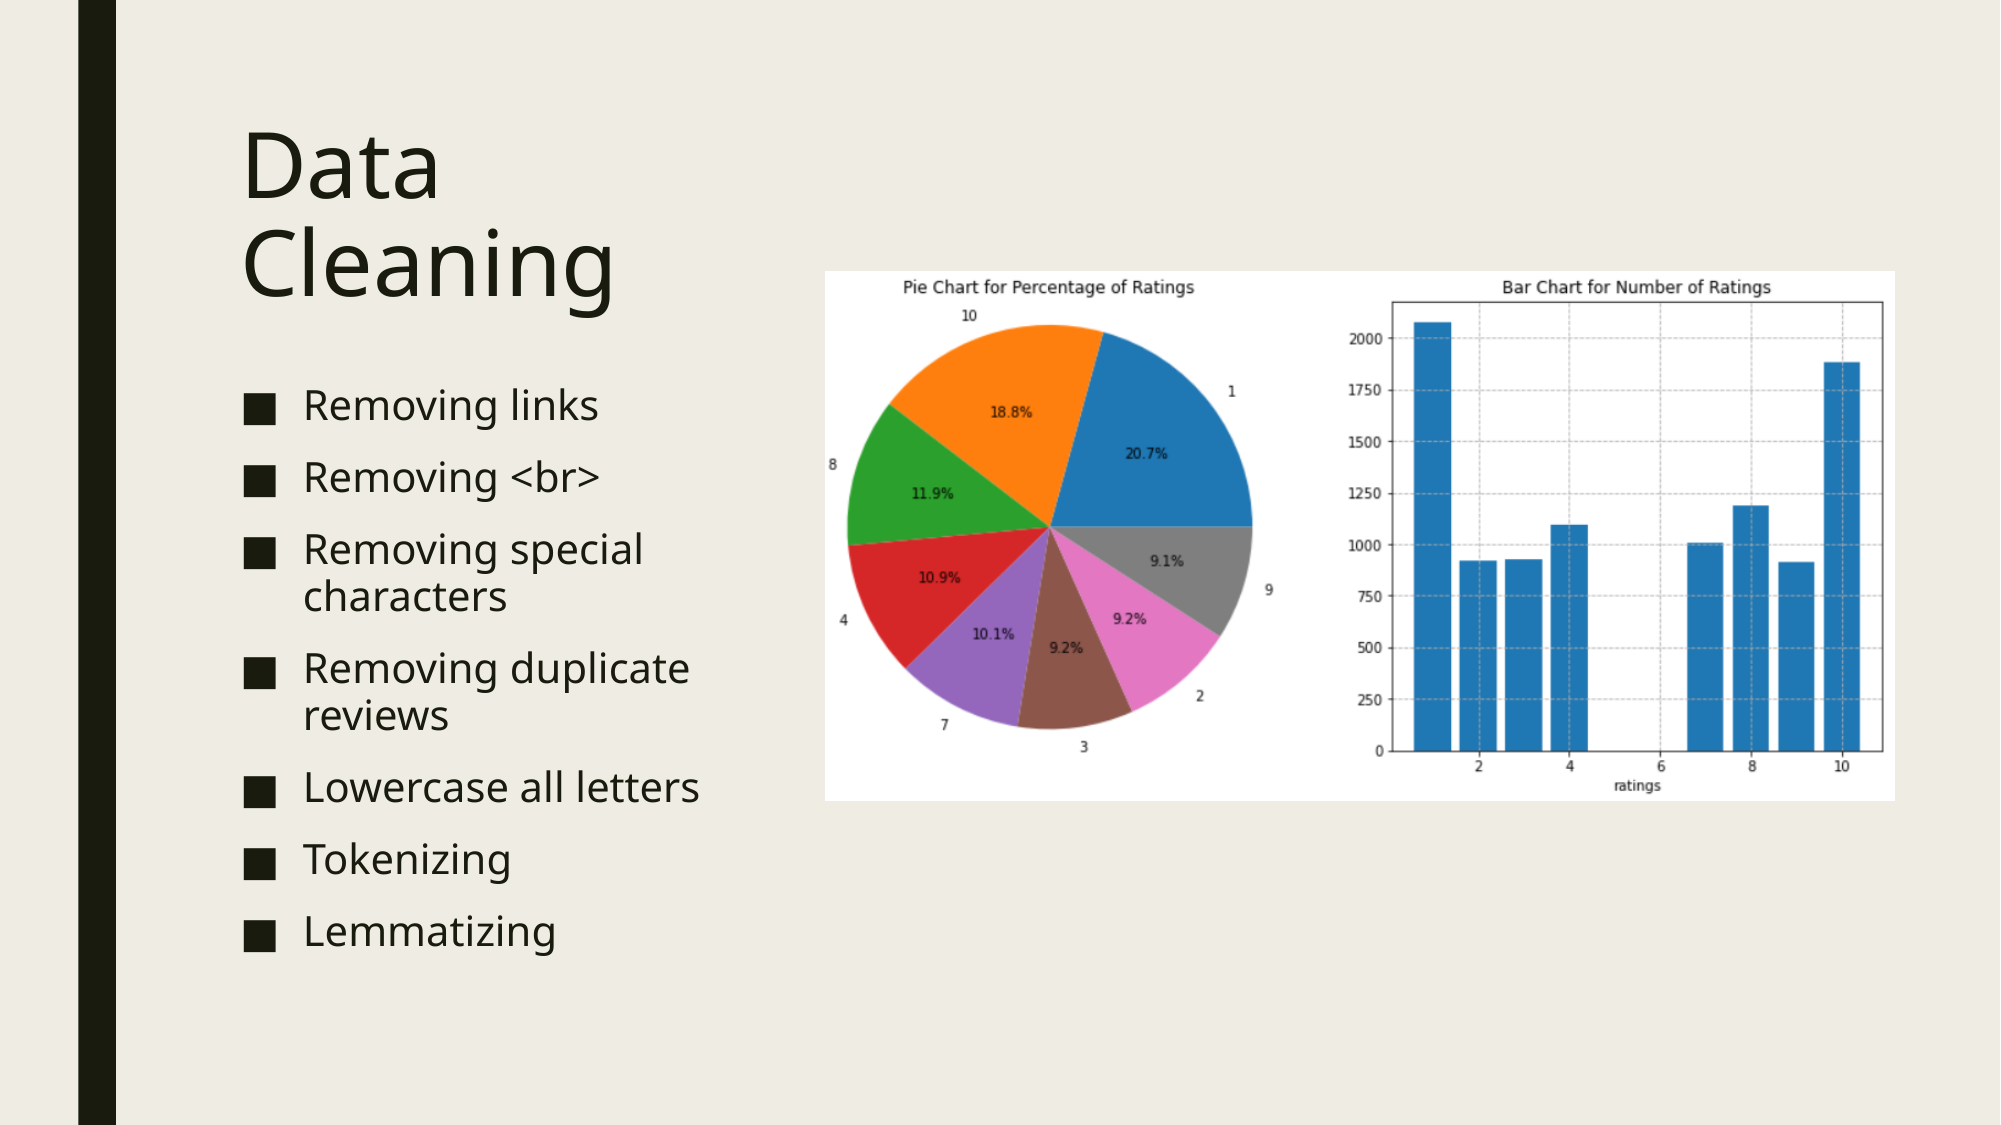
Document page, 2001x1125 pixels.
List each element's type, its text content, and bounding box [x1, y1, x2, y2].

picture [825, 271, 1895, 801]
list Removing links Removing <br> Removing special characters Removing duplicate reviews Lowercase all letters Tokenizing Lemmatizing [225, 375, 764, 1091]
title Data Cleaning [225, 112, 764, 357]
